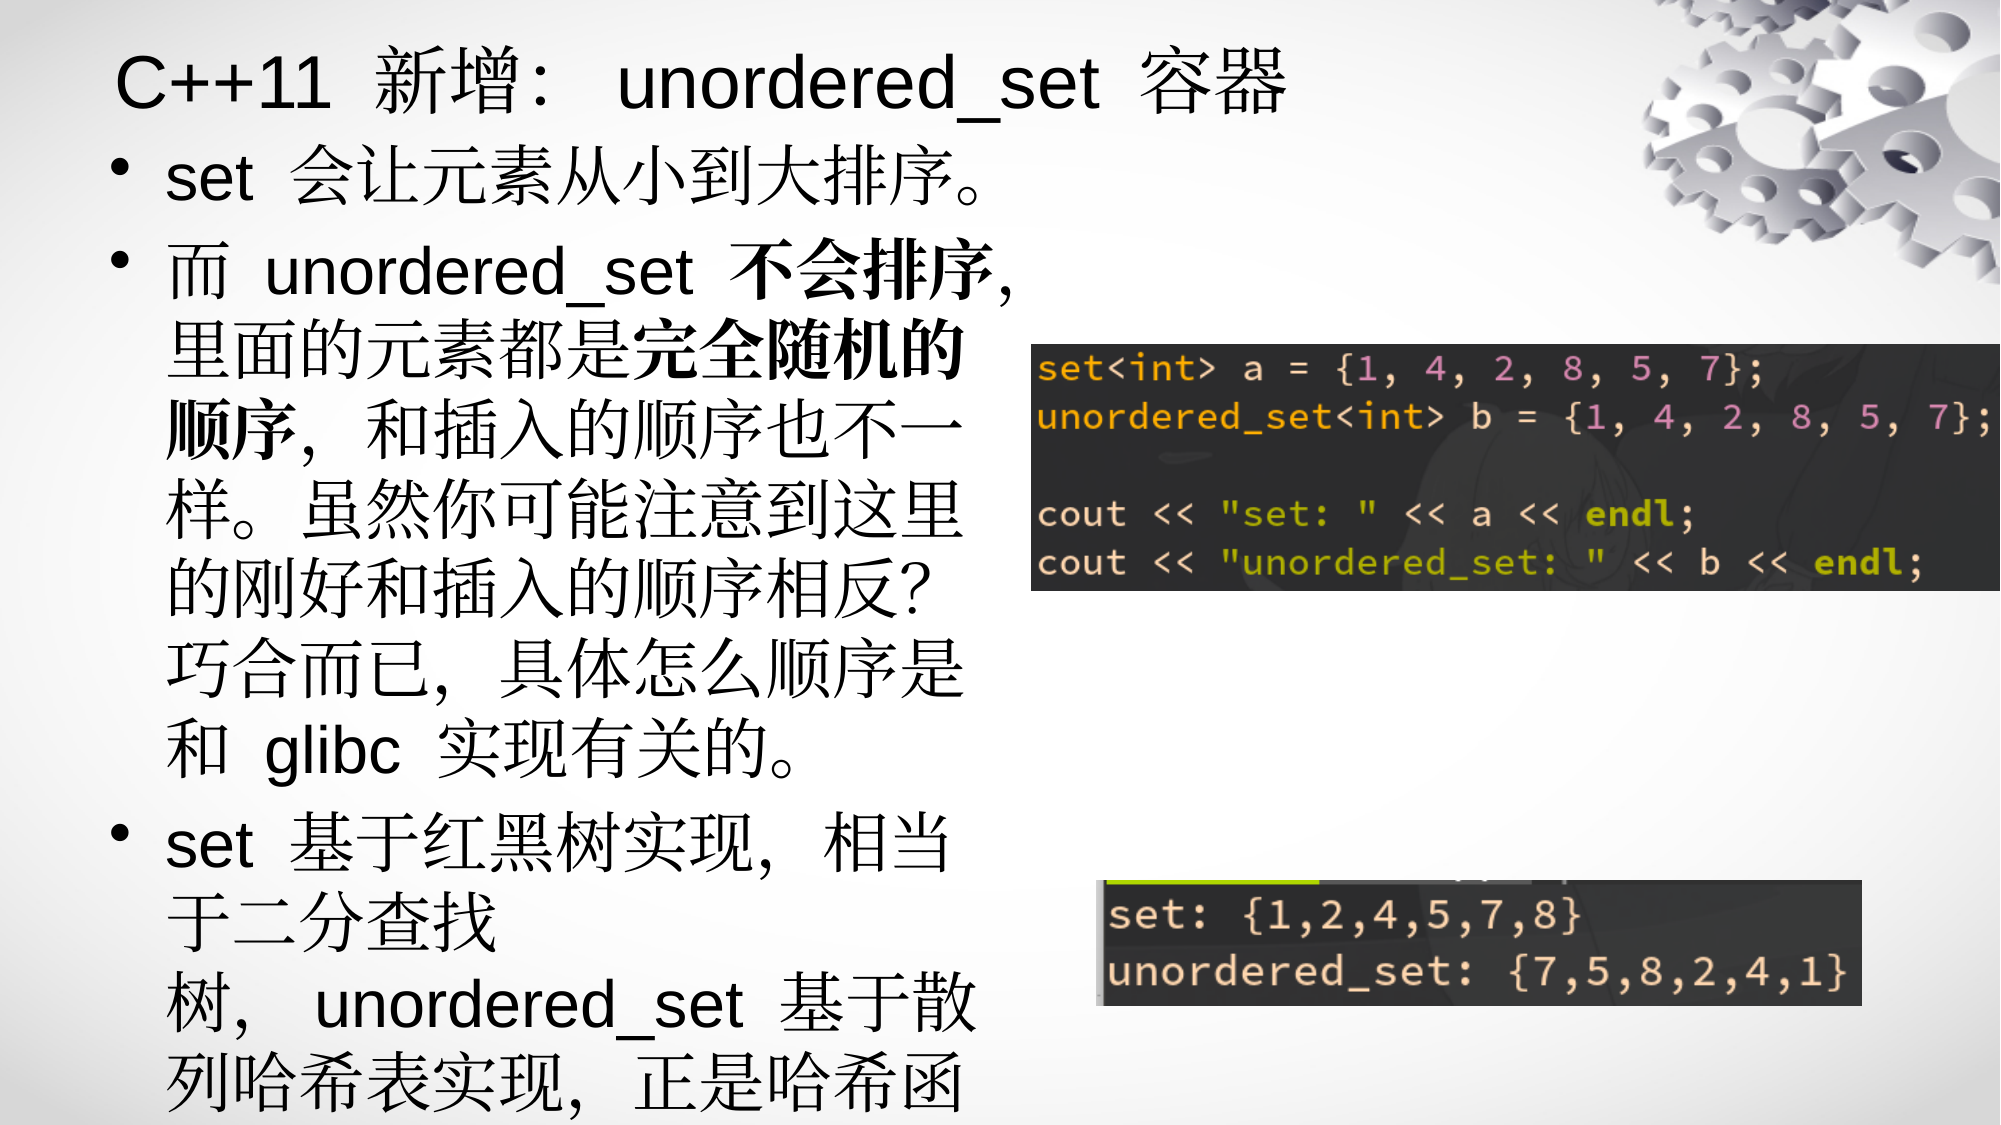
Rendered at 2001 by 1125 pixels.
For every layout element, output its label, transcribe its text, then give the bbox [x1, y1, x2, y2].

picture [0, 0, 2000, 1125]
title C++11 新增：unordered_set 容器 [99, 30, 1901, 127]
list set 会让元素从小到大排序。 而 unordered_set 不会排序，里面的元素都是完全随机的顺序，和插入的顺序也不一样。虽然你可能注意到这里的刚好和插入的顺序相反？巧合而已，具体怎么顺序是和 glibc 实现有关的。 set 基于红黑树实现，相当于二分查找树，unordered_set 基于散列哈希表实现，正是哈希函数导致了随机的顺序。 [93, 126, 1032, 1068]
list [1096, 880, 1862, 1006]
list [1031, 344, 2000, 591]
